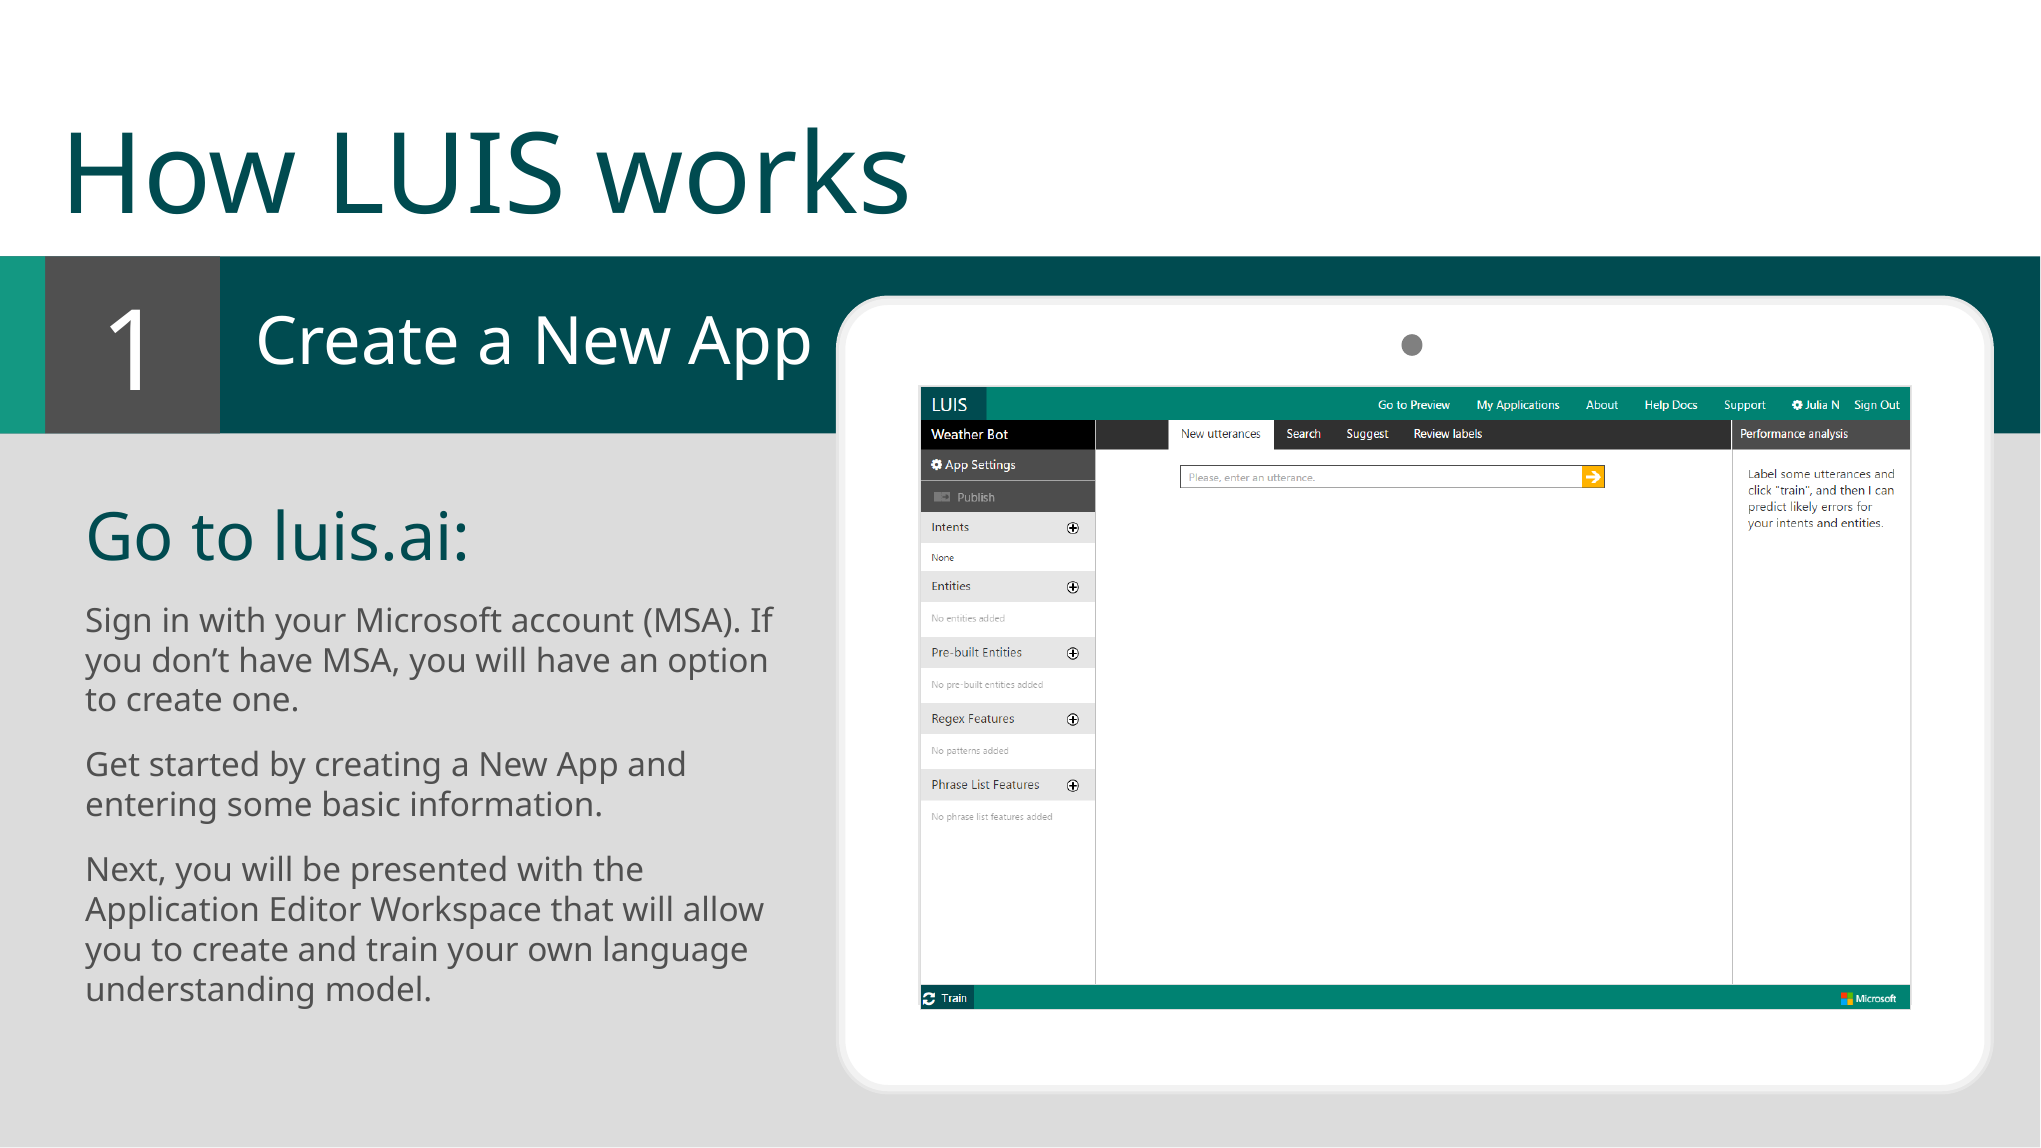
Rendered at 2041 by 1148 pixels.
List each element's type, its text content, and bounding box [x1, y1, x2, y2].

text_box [0, 256, 2041, 434]
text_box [842, 301, 1988, 1089]
title How LUIS works [45, 61, 1996, 256]
text_box [0, 434, 2041, 1148]
text_box Go to luis.ai: Sign in with your Microsoft account (MSA). If you don’t have MSA, you will have an option to create one. Get started by creating a New App and entering some basic information. Next, you will be presented with the Application Editor Workspace that will allow you to create and train your own language understanding model. [69, 486, 820, 1082]
